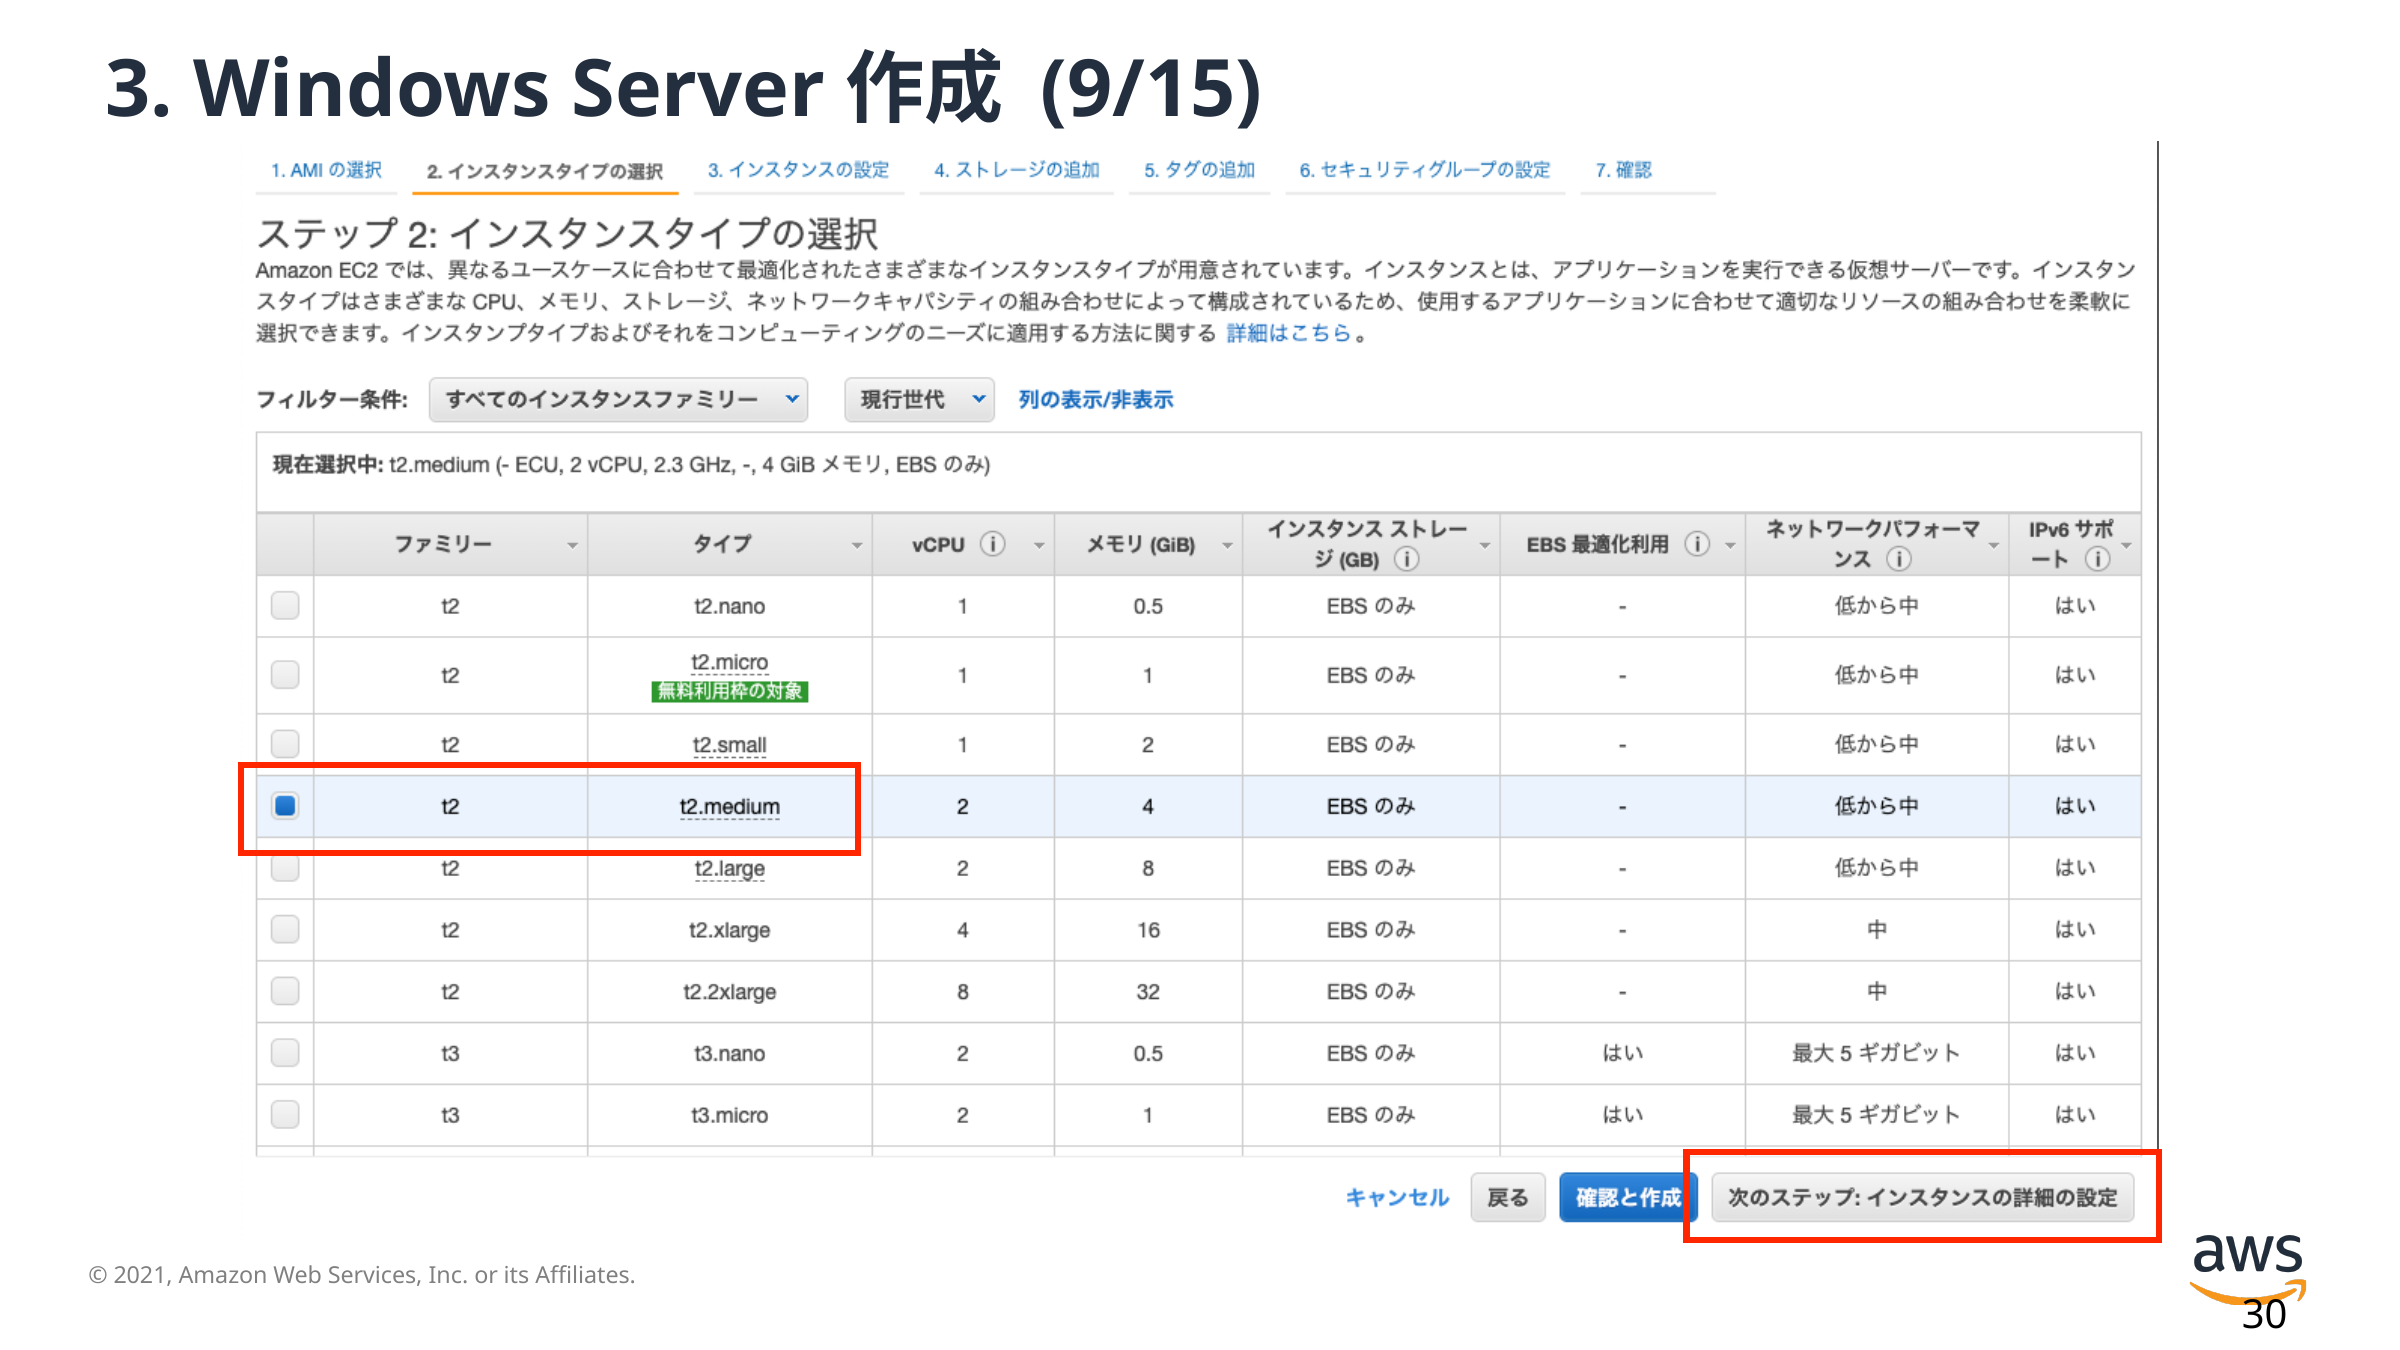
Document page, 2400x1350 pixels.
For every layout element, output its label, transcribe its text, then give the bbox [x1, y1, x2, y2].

title 3. Windows Server作成 (9/15) [90, 30, 2307, 256]
picture [240, 141, 2159, 1241]
